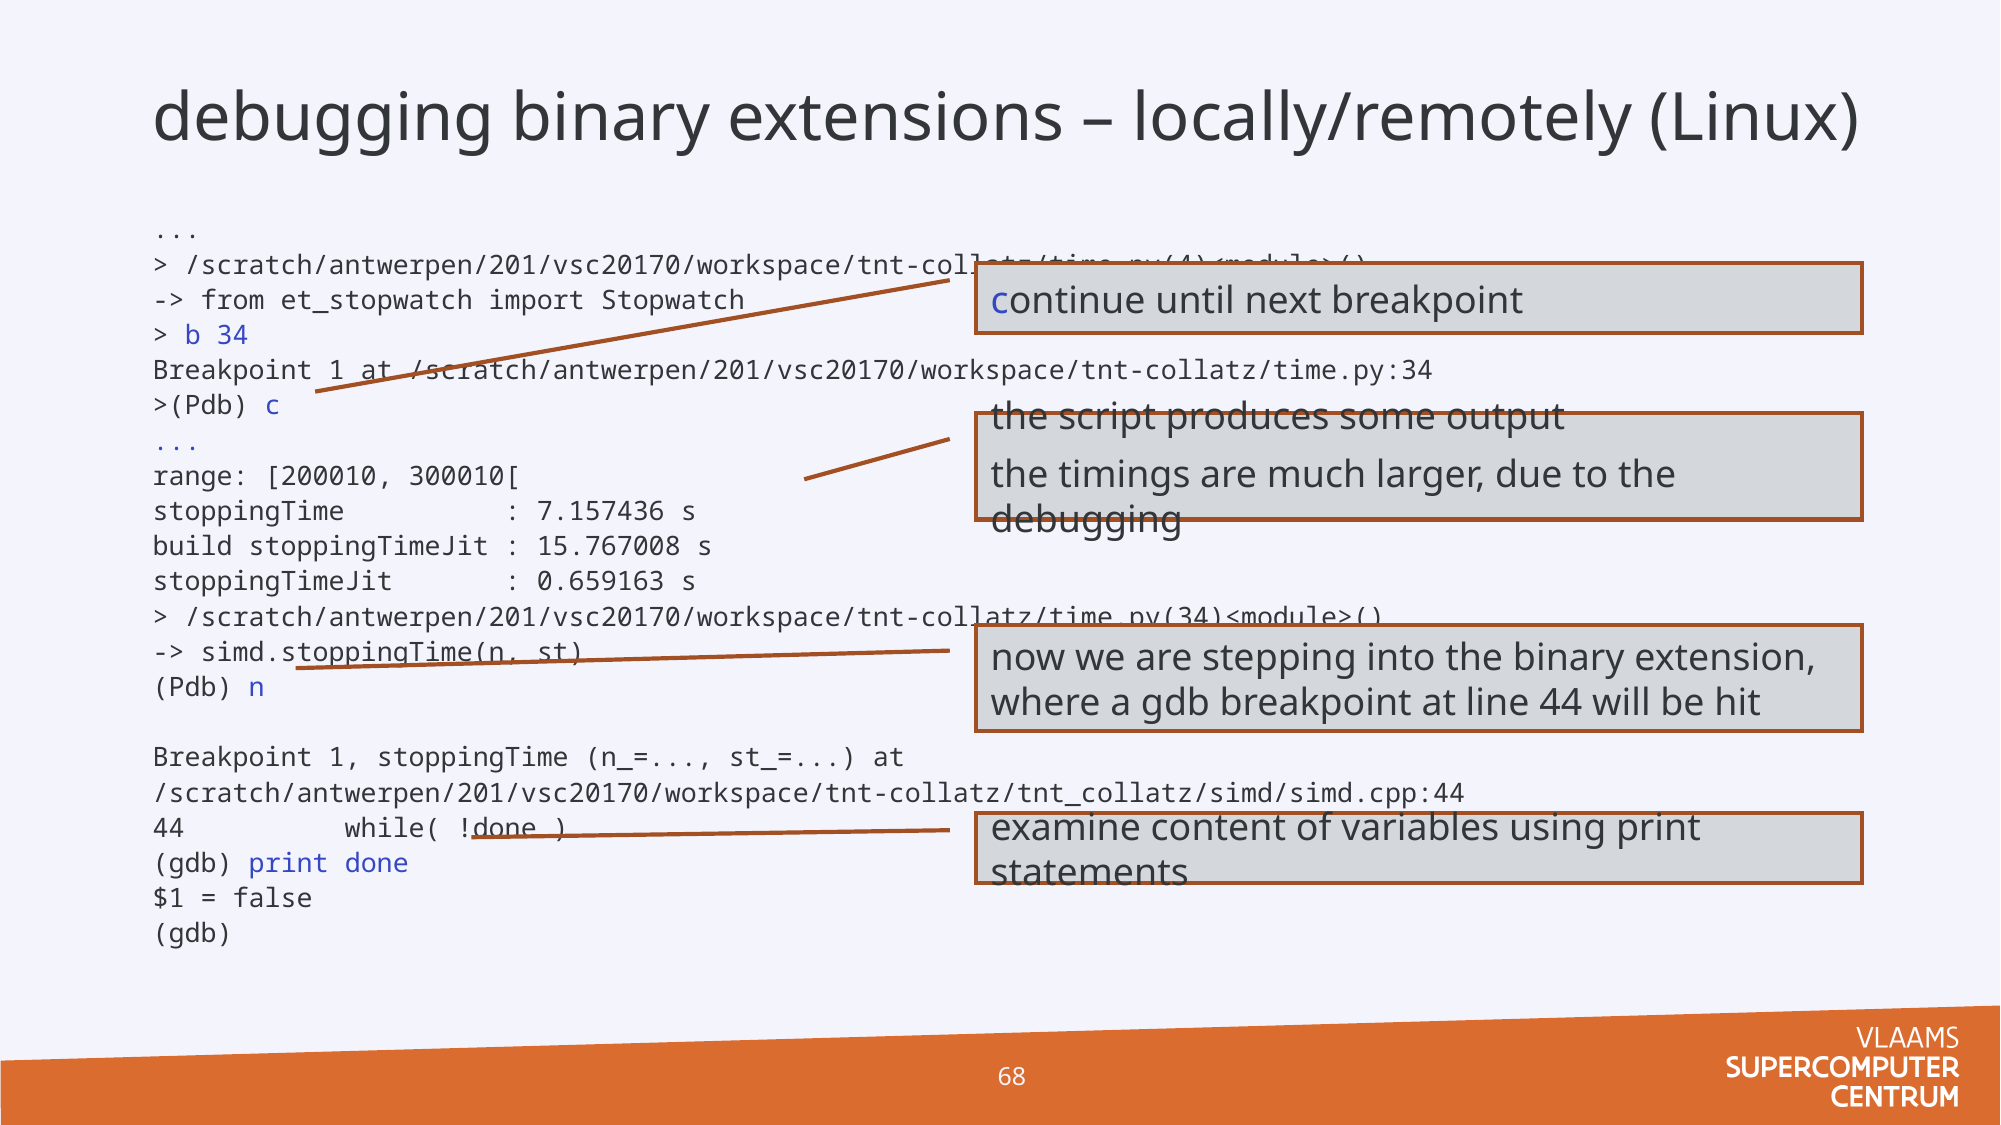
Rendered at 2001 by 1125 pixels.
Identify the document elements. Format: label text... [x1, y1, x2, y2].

text_box the script produces some output the timings are much larger, due to the debugging [803, 437, 951, 481]
text_box continue until next breakpoint [975, 262, 1863, 334]
text_box now we are stepping into the binary extension, where a gdb breakpoint at line 44 will be hit [975, 624, 1863, 732]
slide_number 68 [958, 1047, 1042, 1108]
text_box now we are stepping into the binary extension, where a gdb breakpoint at line 44 will be hit [295, 649, 950, 670]
list ... > /scratch/antwerpen/201/vsc20170/workspace/tnt-collatz/time.py(4)<module>() -> from et_stopwatch import Stopwatch > b 34 Breakpoint 1 at /scratch/antwerpen/201/vsc20170/workspace/tnt-collatz/time.py:34 >(Pdb) c ... range: [200010, 300010[ stoppingTime : 7.157436 s build stoppingTimeJit : 15.767008 s stoppingTimeJit : 0.659163 s > /scratch/antwerpen/201/vsc20170/workspace/tnt-collatz/time.py(34)<module>() -> simd.stoppingTime(n, st) (Pdb) n Breakpoint 1, stoppingTime (n_=..., st_=...) at /scratch/antwerpen/201/vsc20170/workspace/tnt-collatz/tnt_collatz/simd/simd.cpp:44 44 while( !done ) (gdb) print done $1 = false (gdb) [137, 201, 1863, 962]
text_box examine content of variables using print statements [471, 829, 950, 839]
picture [1725, 1021, 1960, 1117]
text_box examine content of variables using print statements [975, 812, 1863, 884]
text_box the script produces some output the timings are much larger, due to the debugging [975, 412, 1863, 520]
title debugging binary extensions – locally/remotely (Linux) [137, 75, 1949, 178]
text_box continue until next breakpoint [314, 279, 950, 393]
